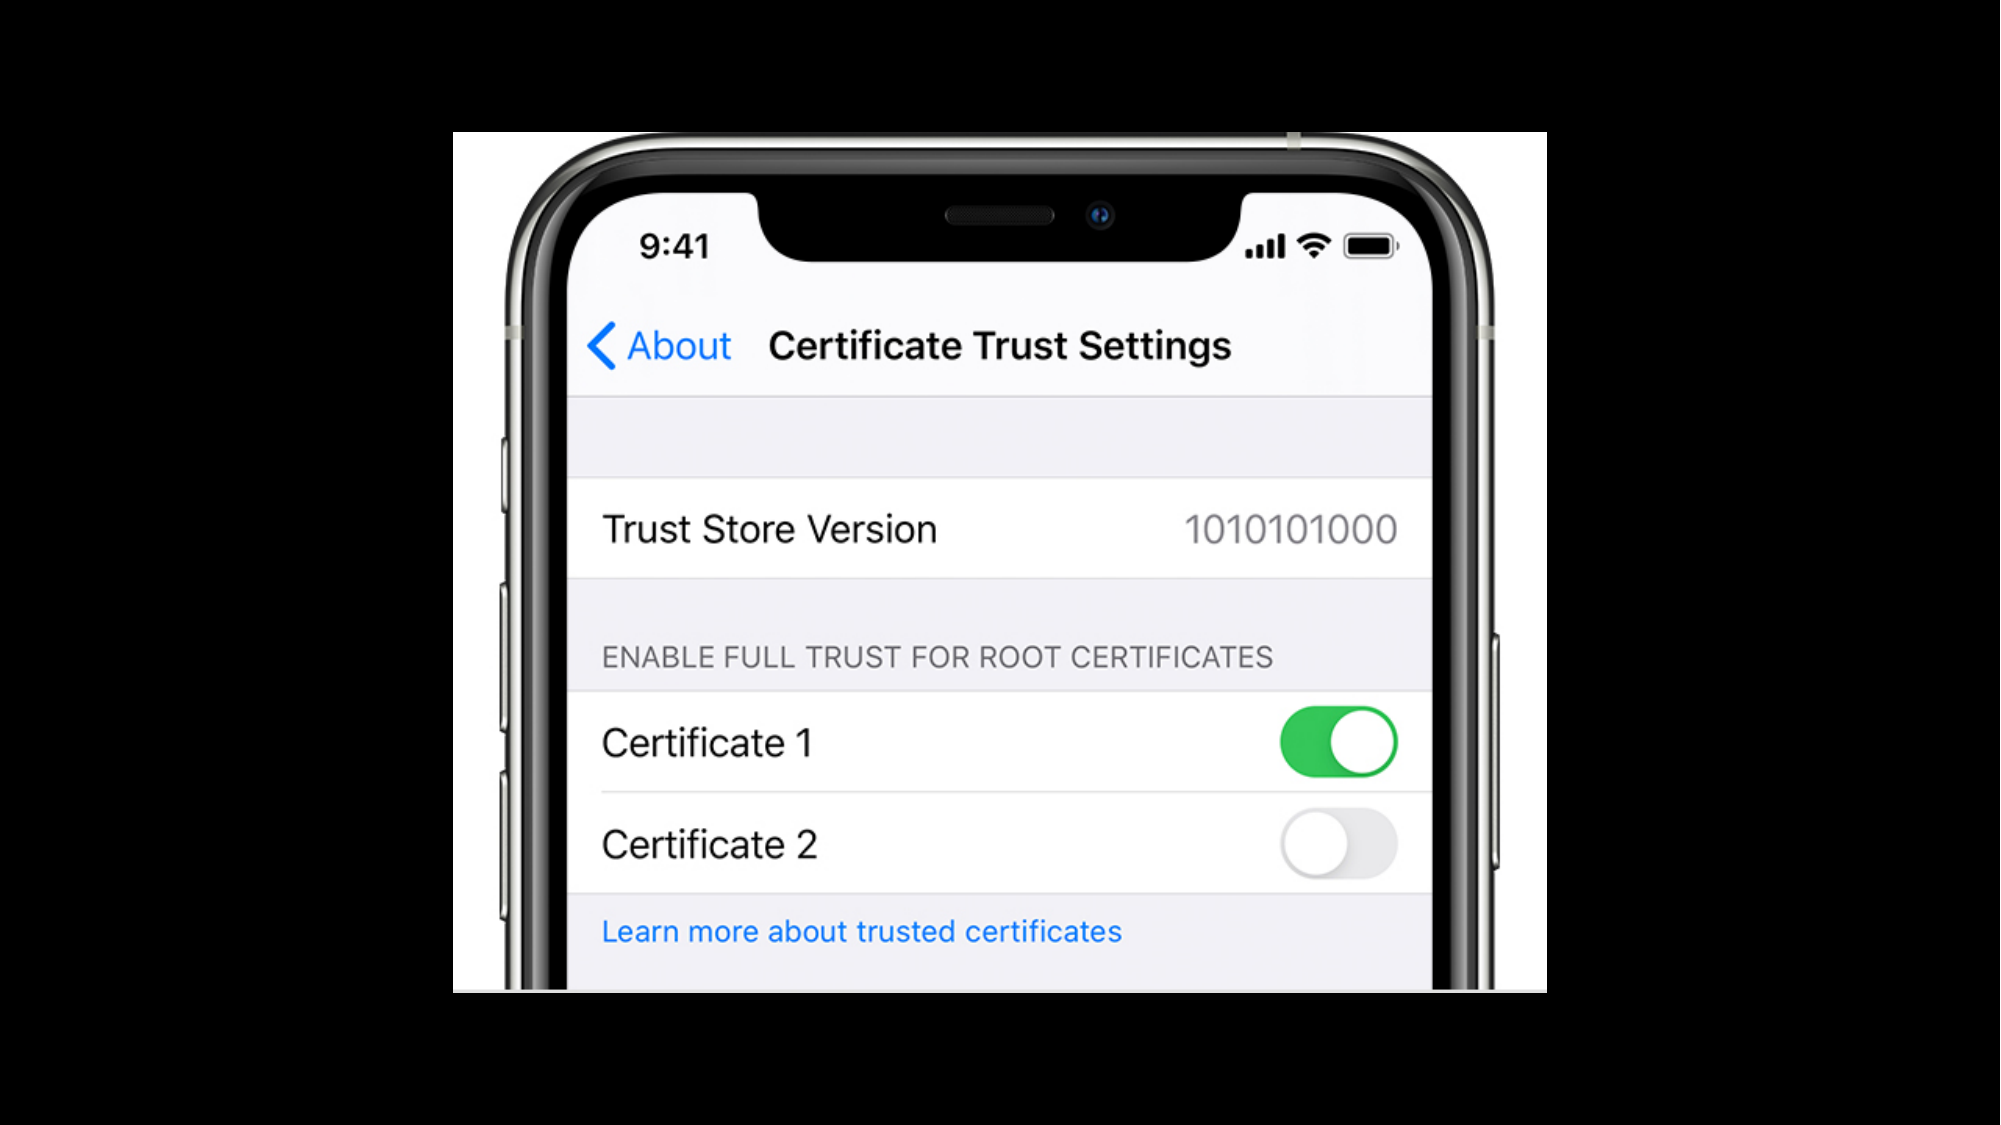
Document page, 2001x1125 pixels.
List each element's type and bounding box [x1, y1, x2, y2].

picture [453, 132, 1547, 993]
